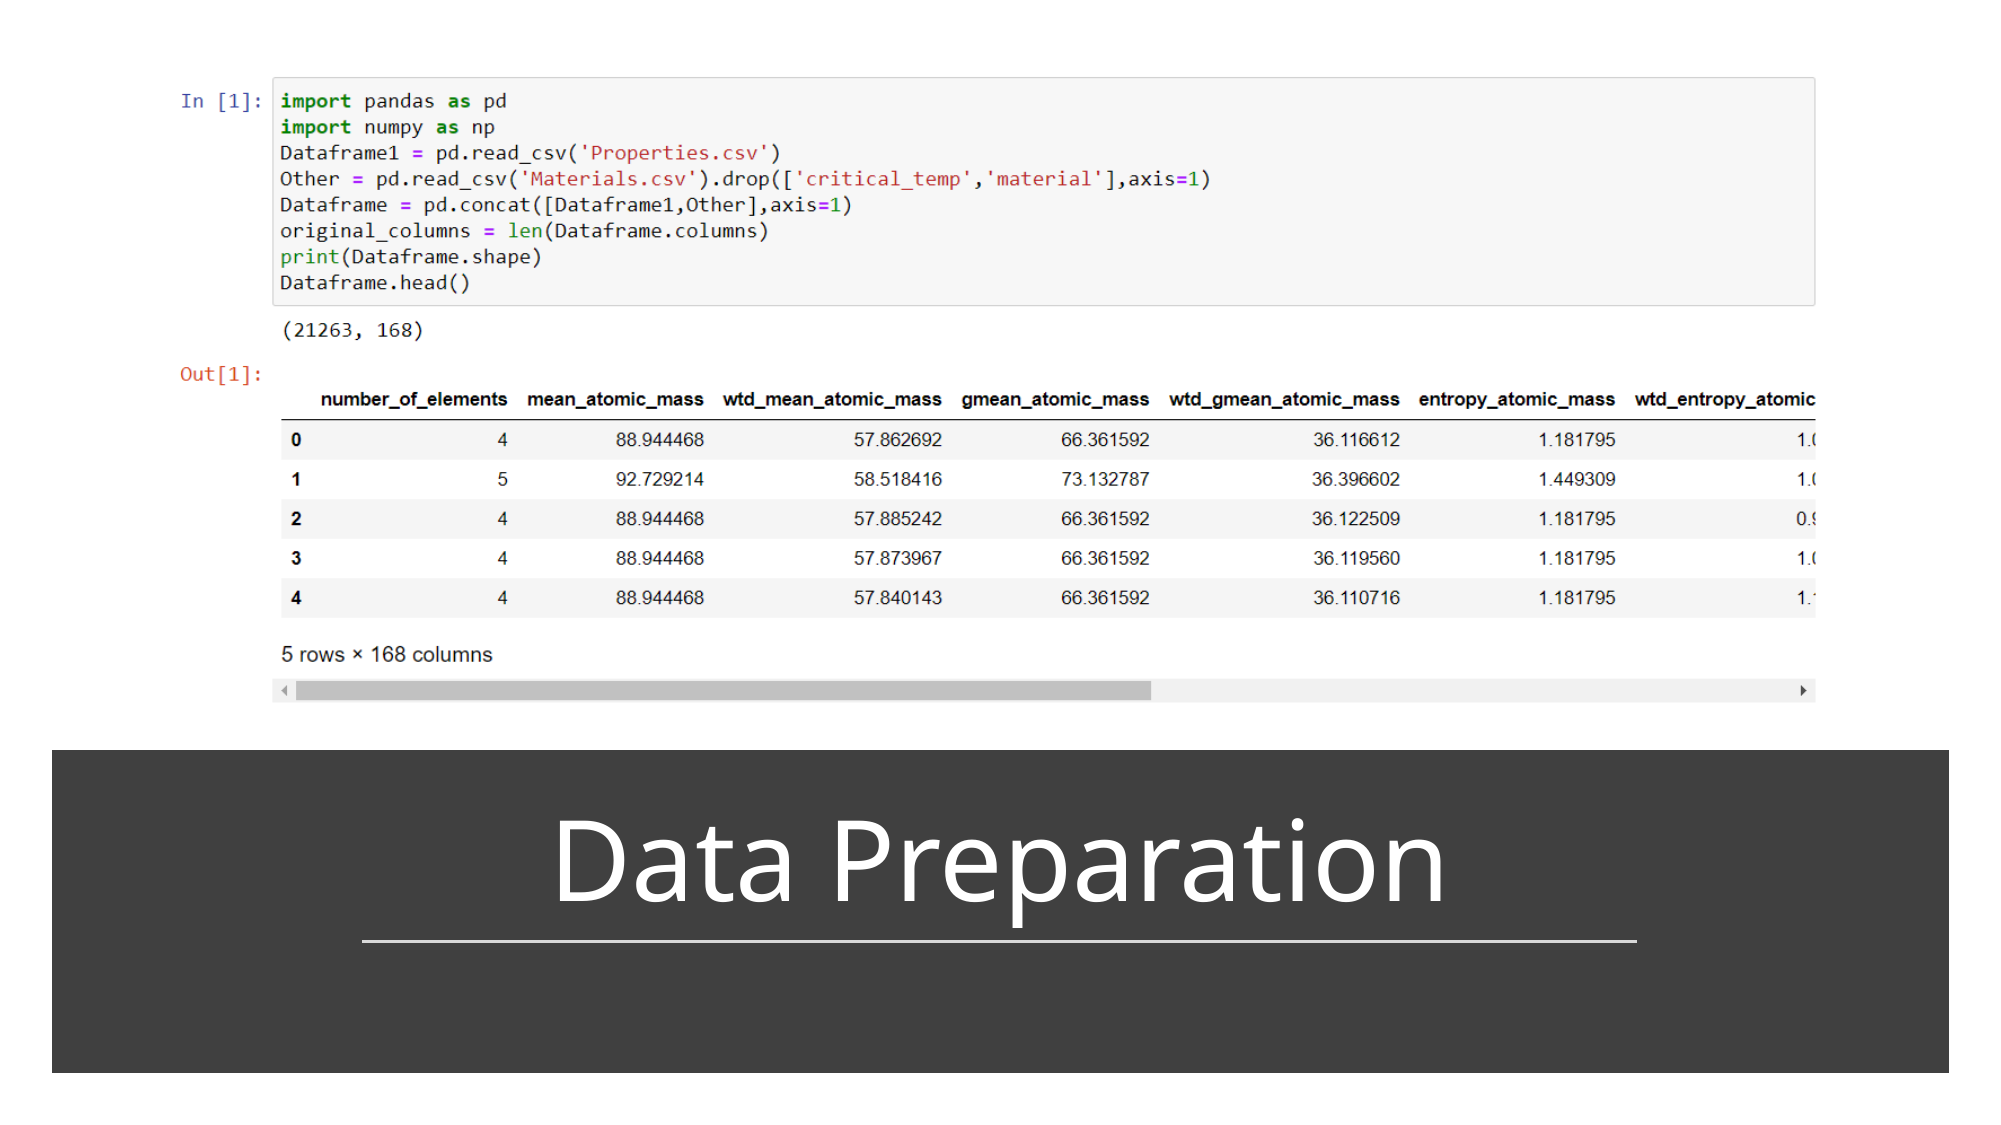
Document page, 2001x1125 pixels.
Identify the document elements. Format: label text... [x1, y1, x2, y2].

text_box [61, 759, 1939, 1064]
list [154, 50, 1837, 707]
title Data Preparation [86, 780, 1914, 933]
